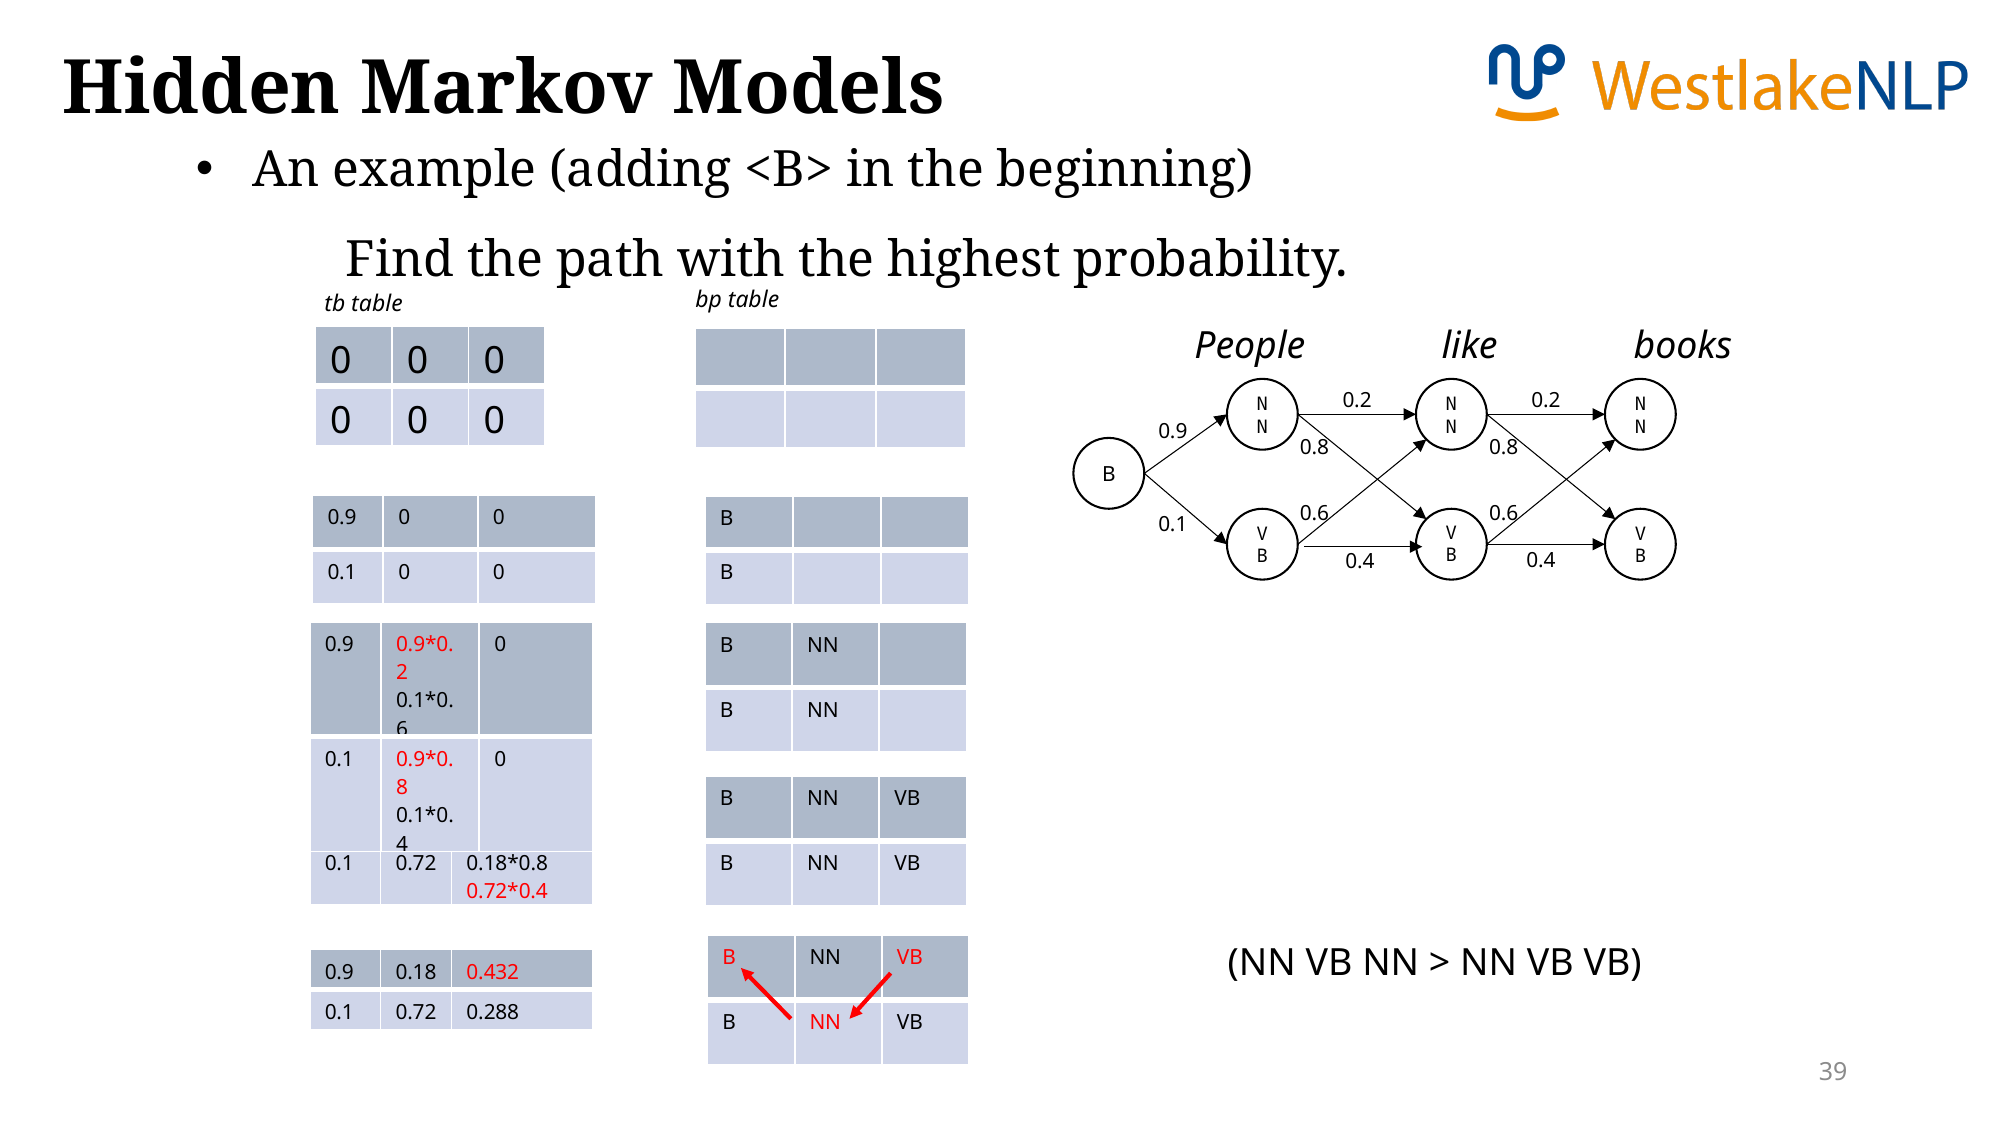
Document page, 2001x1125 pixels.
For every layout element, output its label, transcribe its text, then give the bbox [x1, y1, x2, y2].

table_header [877, 329, 965, 385]
table_header [880, 623, 966, 685]
table_cell B [706, 690, 791, 751]
table_cell B [708, 1003, 794, 1064]
text_box (NN VB NN > NN VB VB) [1212, 930, 1657, 991]
table_header B [708, 936, 794, 997]
text_box NN [1415, 377, 1488, 451]
text_box tb table [309, 281, 418, 324]
text_box 0.6 [1285, 492, 1297, 532]
table_cell 0 [393, 389, 468, 445]
table_header 0 [479, 496, 595, 547]
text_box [1486, 414, 1616, 520]
table_cell 0 [480, 739, 592, 851]
table_cell NN [793, 690, 878, 751]
text_box NN [1603, 377, 1677, 451]
table_header 0 [469, 327, 544, 383]
table_cell 0.1 [313, 552, 382, 603]
table_cell 0.288 [452, 992, 592, 1029]
table_cell 0.1 [311, 852, 380, 904]
table_cell [786, 391, 875, 447]
table_header [794, 497, 880, 547]
table_header B [706, 497, 792, 547]
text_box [1297, 414, 1427, 439]
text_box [1144, 414, 1227, 473]
text_box bp table [680, 277, 795, 320]
table_cell VB [883, 1003, 968, 1064]
slide_number 39 [1412, 1042, 1863, 1103]
table_cell 0 [384, 552, 477, 603]
text_box 0.8 [1285, 426, 1297, 466]
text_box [1486, 520, 1616, 545]
table_cell [880, 690, 966, 751]
table_header 0.18 [381, 950, 451, 987]
table_cell [794, 553, 880, 604]
text_box 0.4 [1511, 545, 1571, 580]
table_cell 0.18*0.8 0.72*0.4 [452, 852, 592, 904]
table_header VB [880, 777, 966, 838]
table_header 0 [393, 327, 468, 383]
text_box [1144, 473, 1227, 545]
table_header 0 [384, 496, 477, 547]
table_header NN [793, 777, 878, 838]
table_cell VB [880, 844, 966, 905]
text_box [1297, 439, 1427, 545]
text_box 0.4 [1330, 547, 1390, 581]
text_box VB [1604, 507, 1677, 581]
table_header B [706, 623, 791, 685]
text_box VB [1225, 507, 1299, 581]
table_cell B [706, 844, 791, 905]
text_box 0.2 [1516, 378, 1576, 414]
text_box B [1072, 436, 1144, 510]
text_box 0.8 [1474, 426, 1486, 466]
table_cell 0 [316, 389, 391, 445]
table_header VB [883, 936, 968, 997]
text_box VB [1415, 507, 1488, 581]
text_box Hidden Markov Models [48, 31, 1210, 137]
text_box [849, 973, 891, 1019]
table_cell B [706, 553, 792, 604]
table_header 0 [480, 623, 592, 734]
table_cell NN [796, 1003, 881, 1064]
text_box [740, 967, 791, 1019]
table_header 0.9*0.2 0.1*0.6 [382, 623, 478, 734]
table_header 0.9 [311, 623, 380, 734]
table_cell 0.1 [311, 739, 380, 851]
table_cell 0.1 [311, 992, 380, 1029]
picture [1459, 0, 2000, 170]
table_header 0 [316, 327, 391, 383]
text_box 0.2 [1327, 378, 1387, 414]
text_box 0.9 [1143, 410, 1203, 451]
table_header 0.9 [313, 496, 382, 547]
table_cell [696, 391, 784, 447]
table_cell 0 [479, 552, 595, 603]
table_cell 0 [469, 389, 544, 445]
table_header 0.432 [452, 950, 592, 987]
text_box 0.6 [1474, 492, 1486, 532]
table_cell [882, 553, 968, 604]
table_header [882, 497, 968, 547]
table_header [786, 329, 875, 385]
table_cell 0.72 [381, 992, 451, 1029]
table_header NN [793, 623, 878, 685]
table_header 0.9 [311, 950, 380, 987]
table_cell [877, 391, 965, 447]
table_cell 0.9*0.8 0.1*0.4 [382, 739, 478, 851]
text_box People like books [1179, 314, 1748, 374]
table_header NN [796, 936, 881, 997]
table_header [696, 329, 784, 385]
text_box NN [1225, 377, 1299, 451]
table_cell NN [793, 844, 878, 905]
text_box An example (adding <B> in the beginning) Find the path with the highest probability. [181, 99, 1647, 295]
table_header B [706, 777, 791, 838]
table_cell 0.72 [381, 852, 451, 904]
